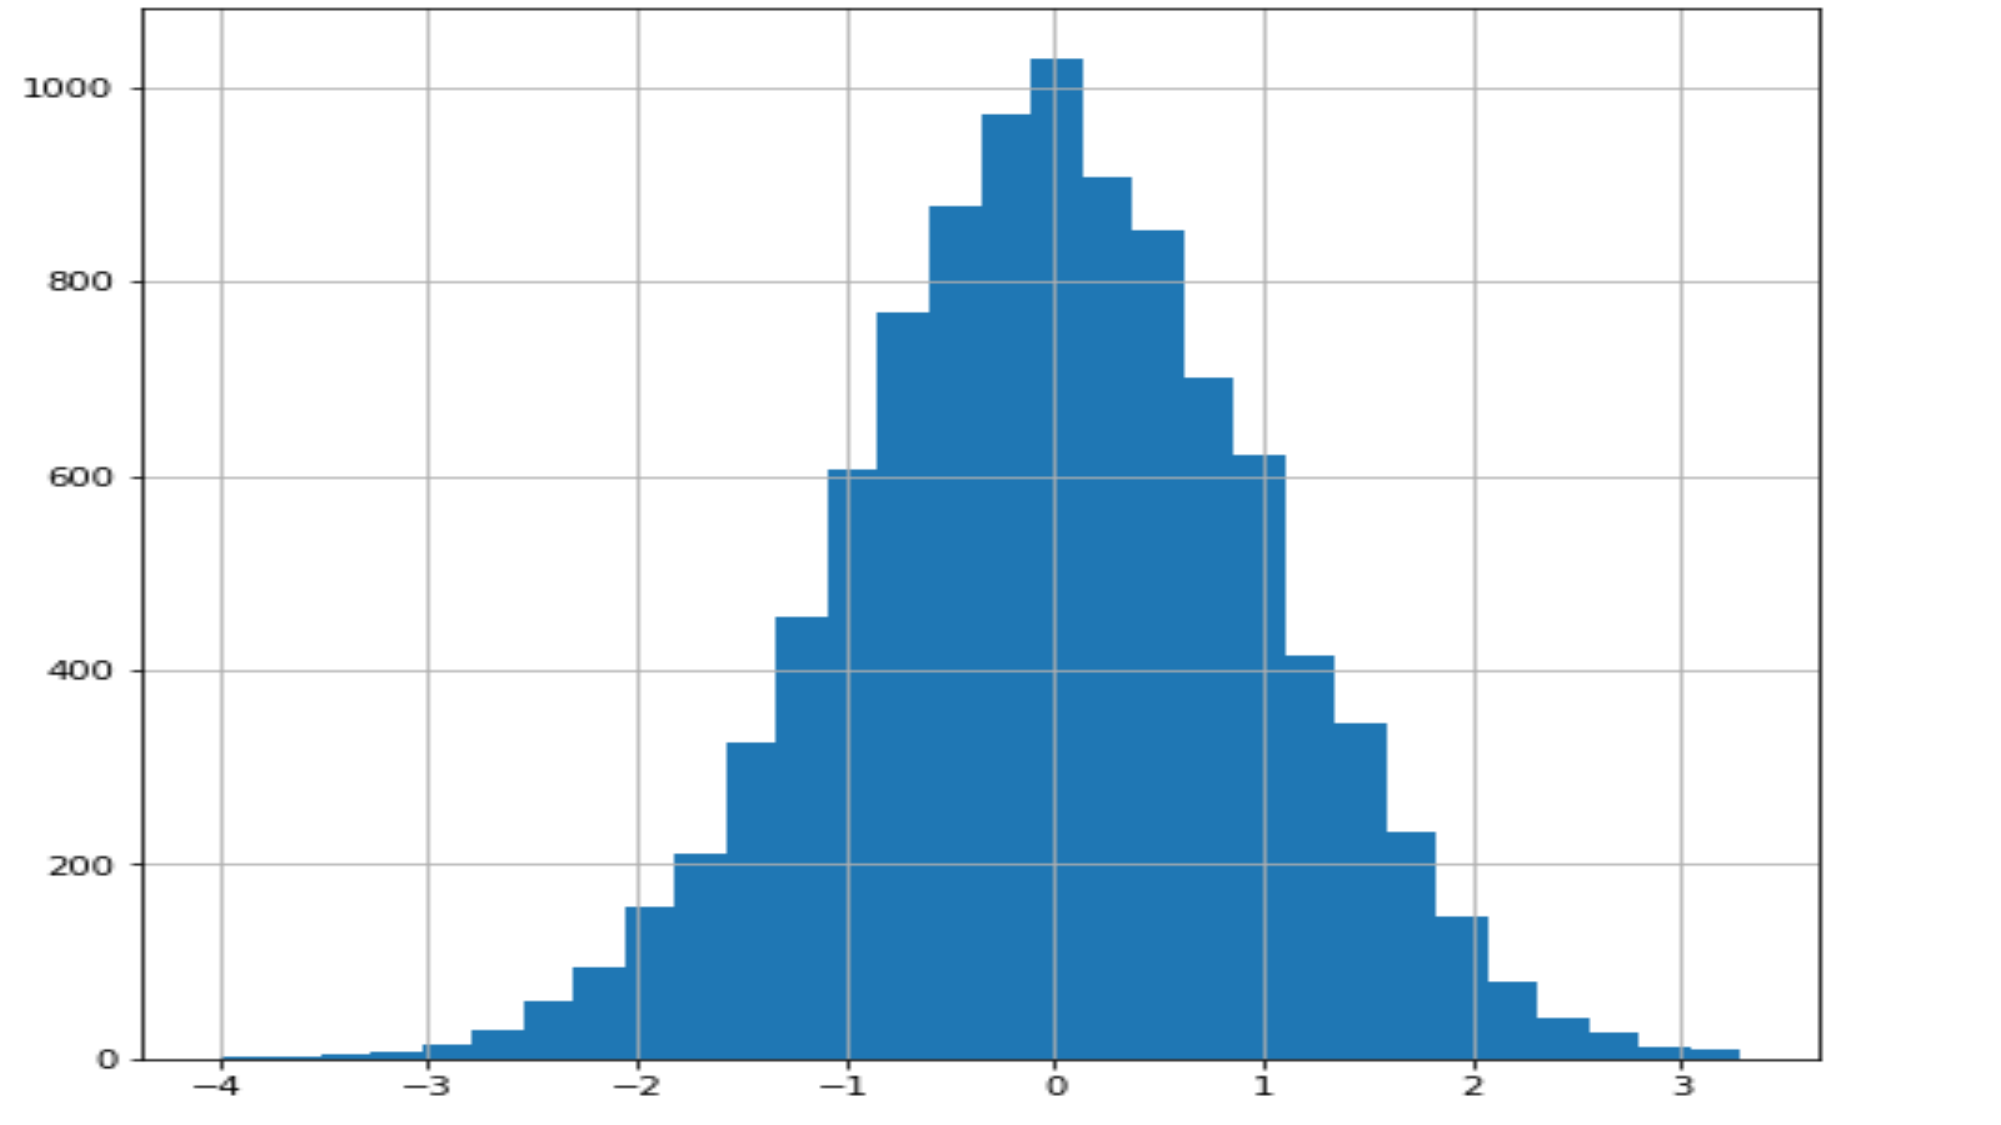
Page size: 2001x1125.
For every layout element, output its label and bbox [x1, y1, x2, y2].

list [0, 0, 2000, 1125]
